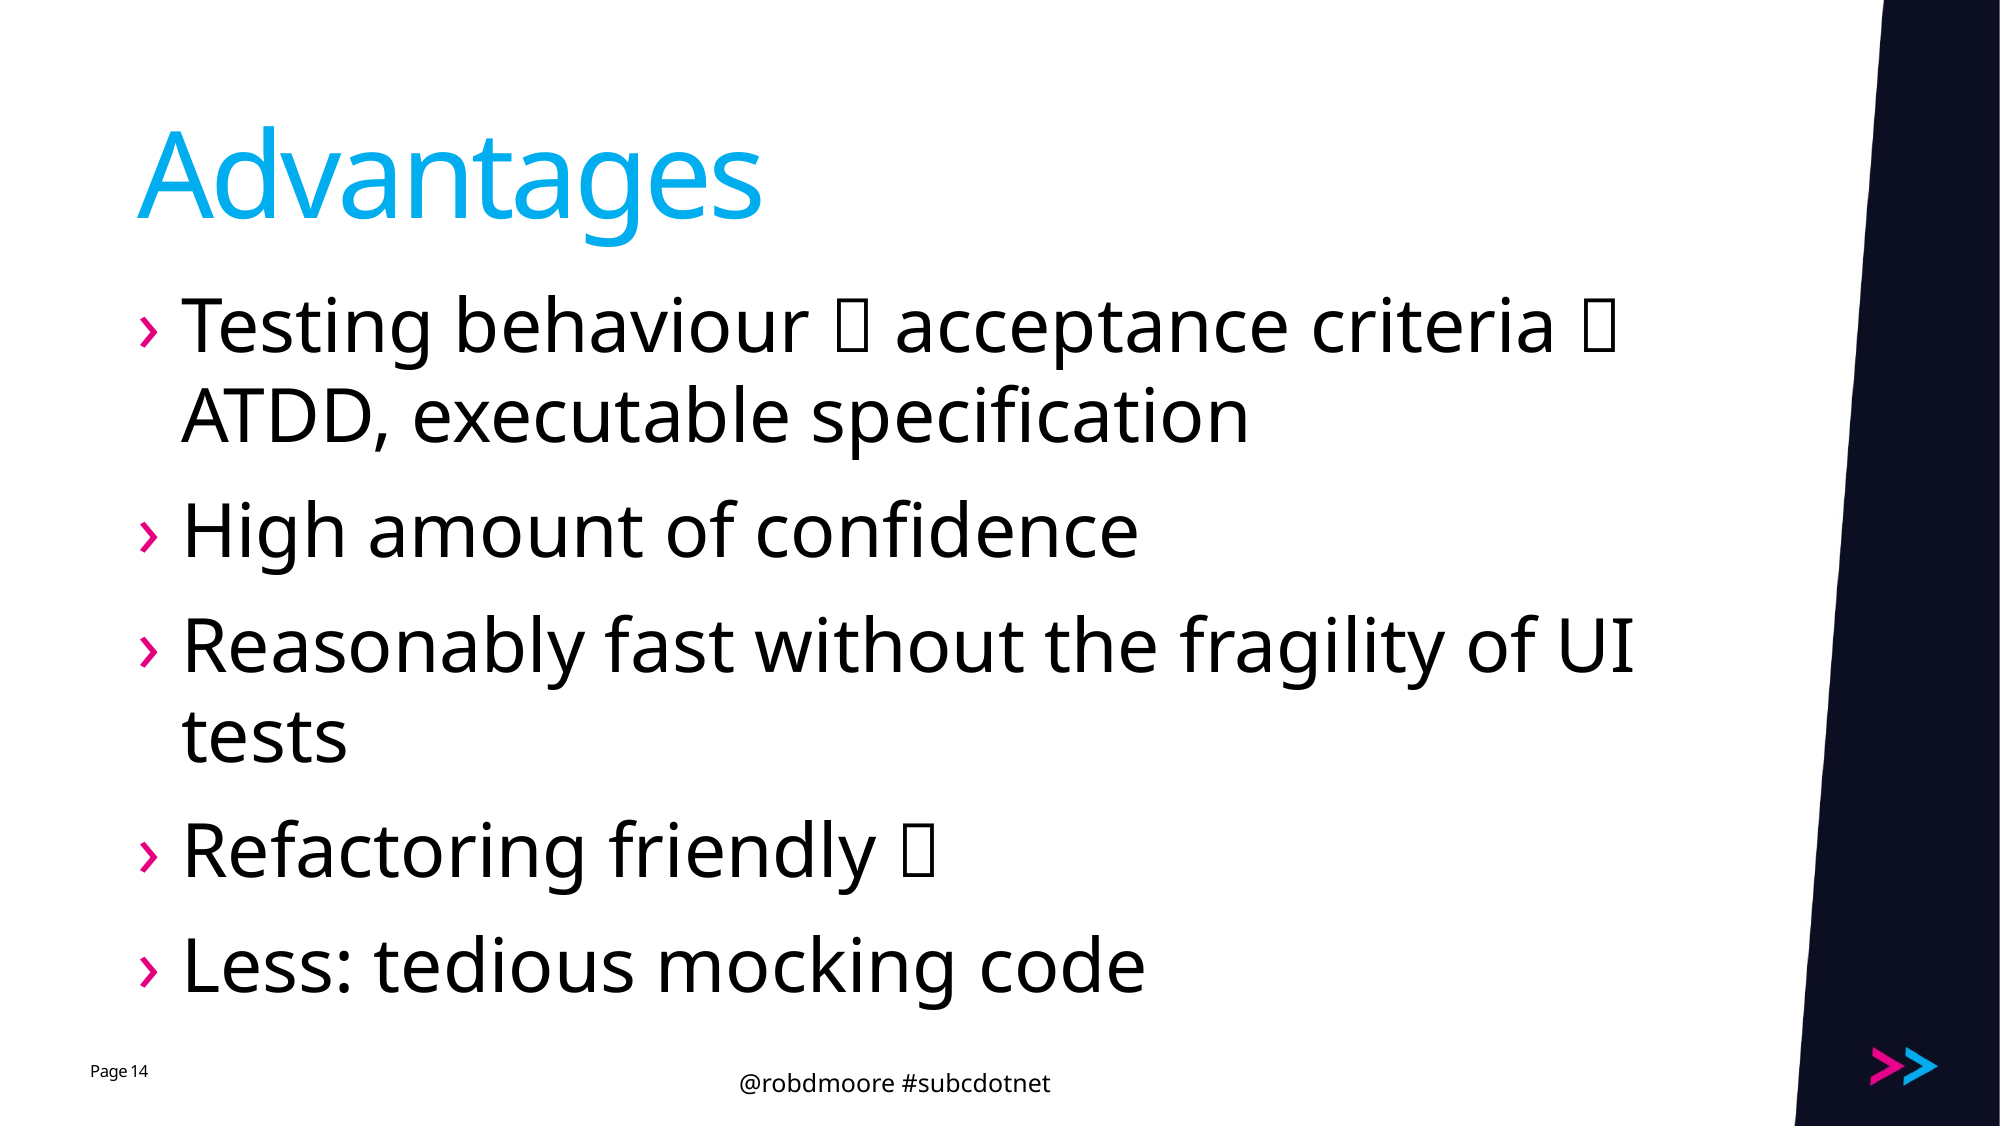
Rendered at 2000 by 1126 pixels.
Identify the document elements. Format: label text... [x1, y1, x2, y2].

list Testing behaviour  acceptance criteria  ATDD, executable specification High amount of confidence Reasonably fast without the fragility of UI tests Refactoring friendly  Less: tedious mocking code [137, 277, 1786, 1021]
title Advantages [137, 54, 1786, 243]
picture [0, 0, 2000, 1126]
slide_number 14 [130, 1061, 166, 1113]
